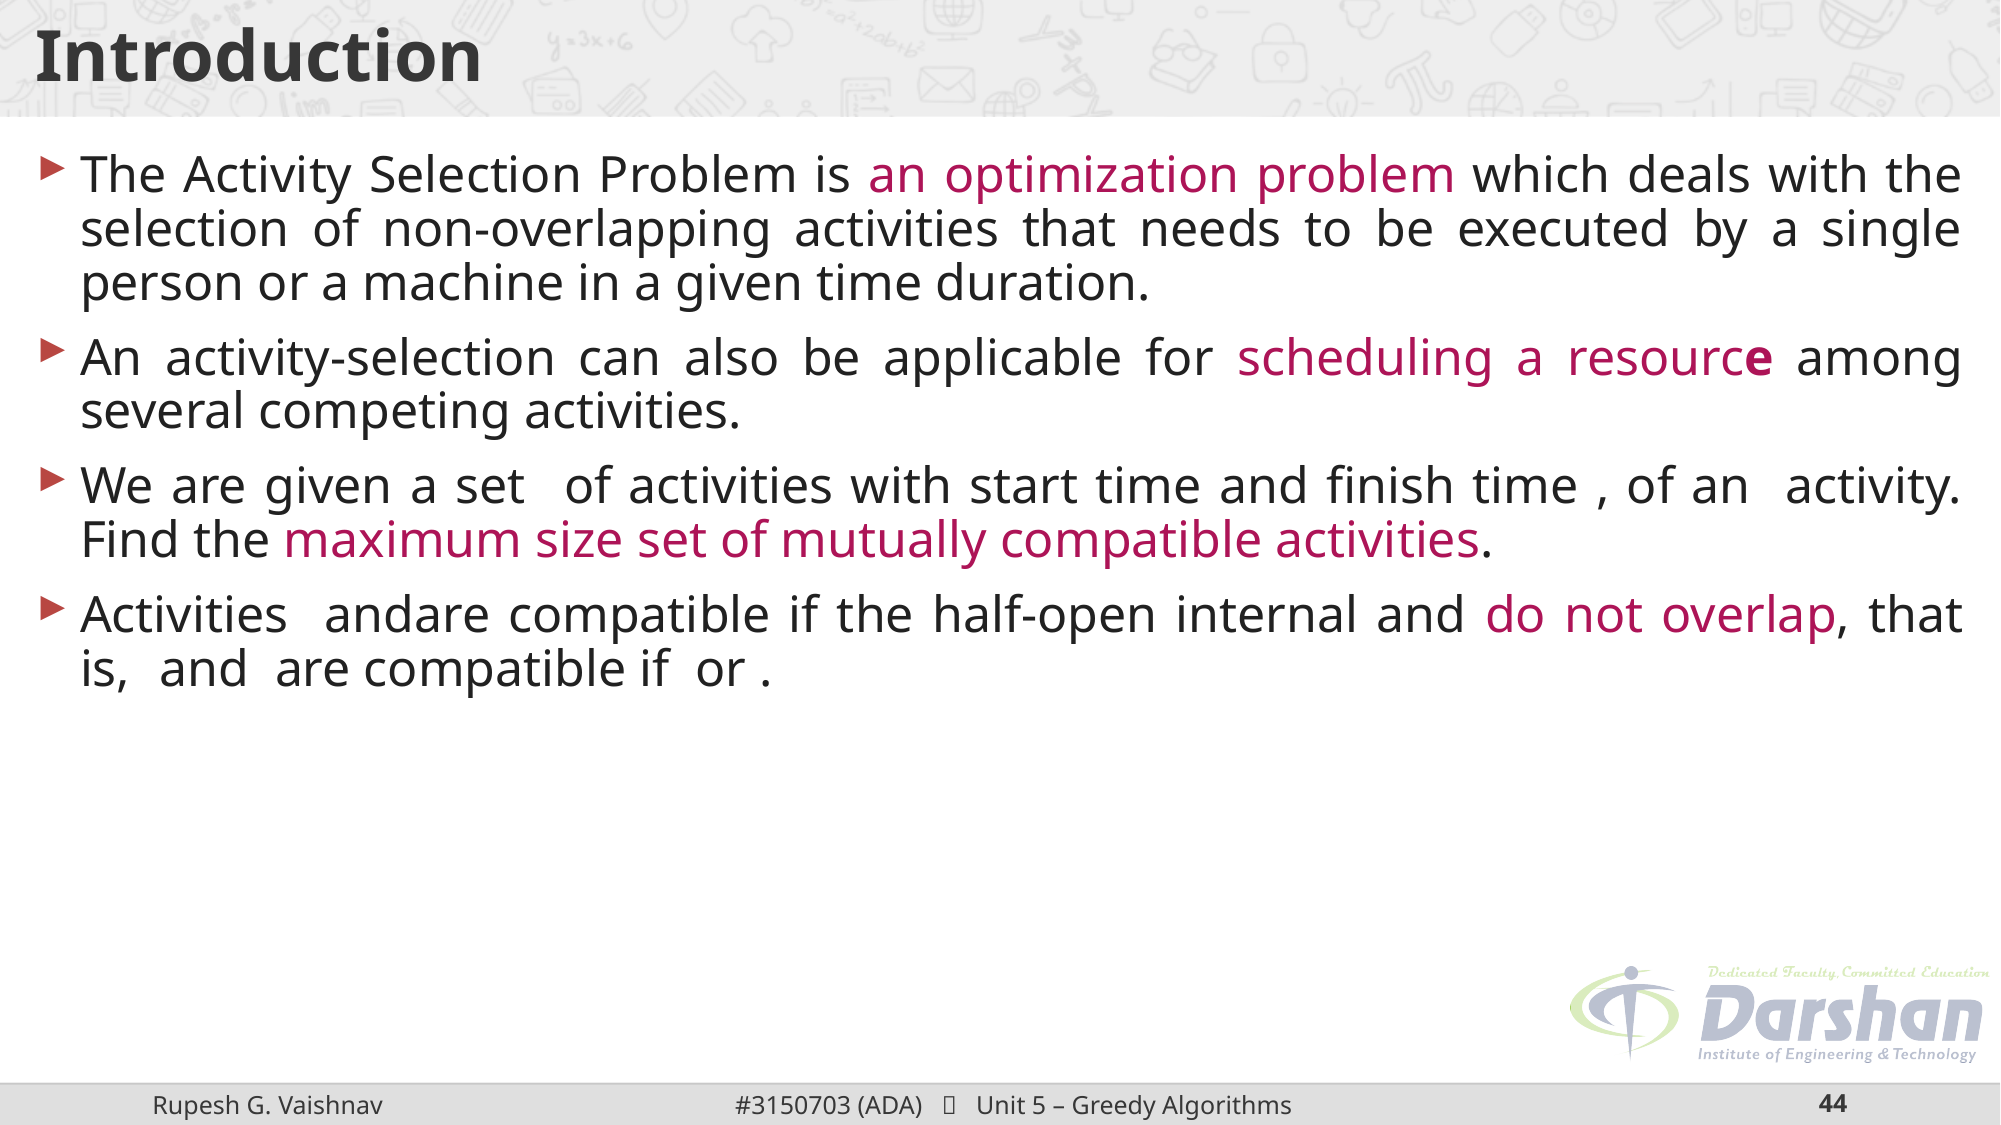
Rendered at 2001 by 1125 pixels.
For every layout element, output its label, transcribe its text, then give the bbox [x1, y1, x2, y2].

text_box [1570, 966, 1990, 1063]
title Introduction [0, 0, 2000, 117]
